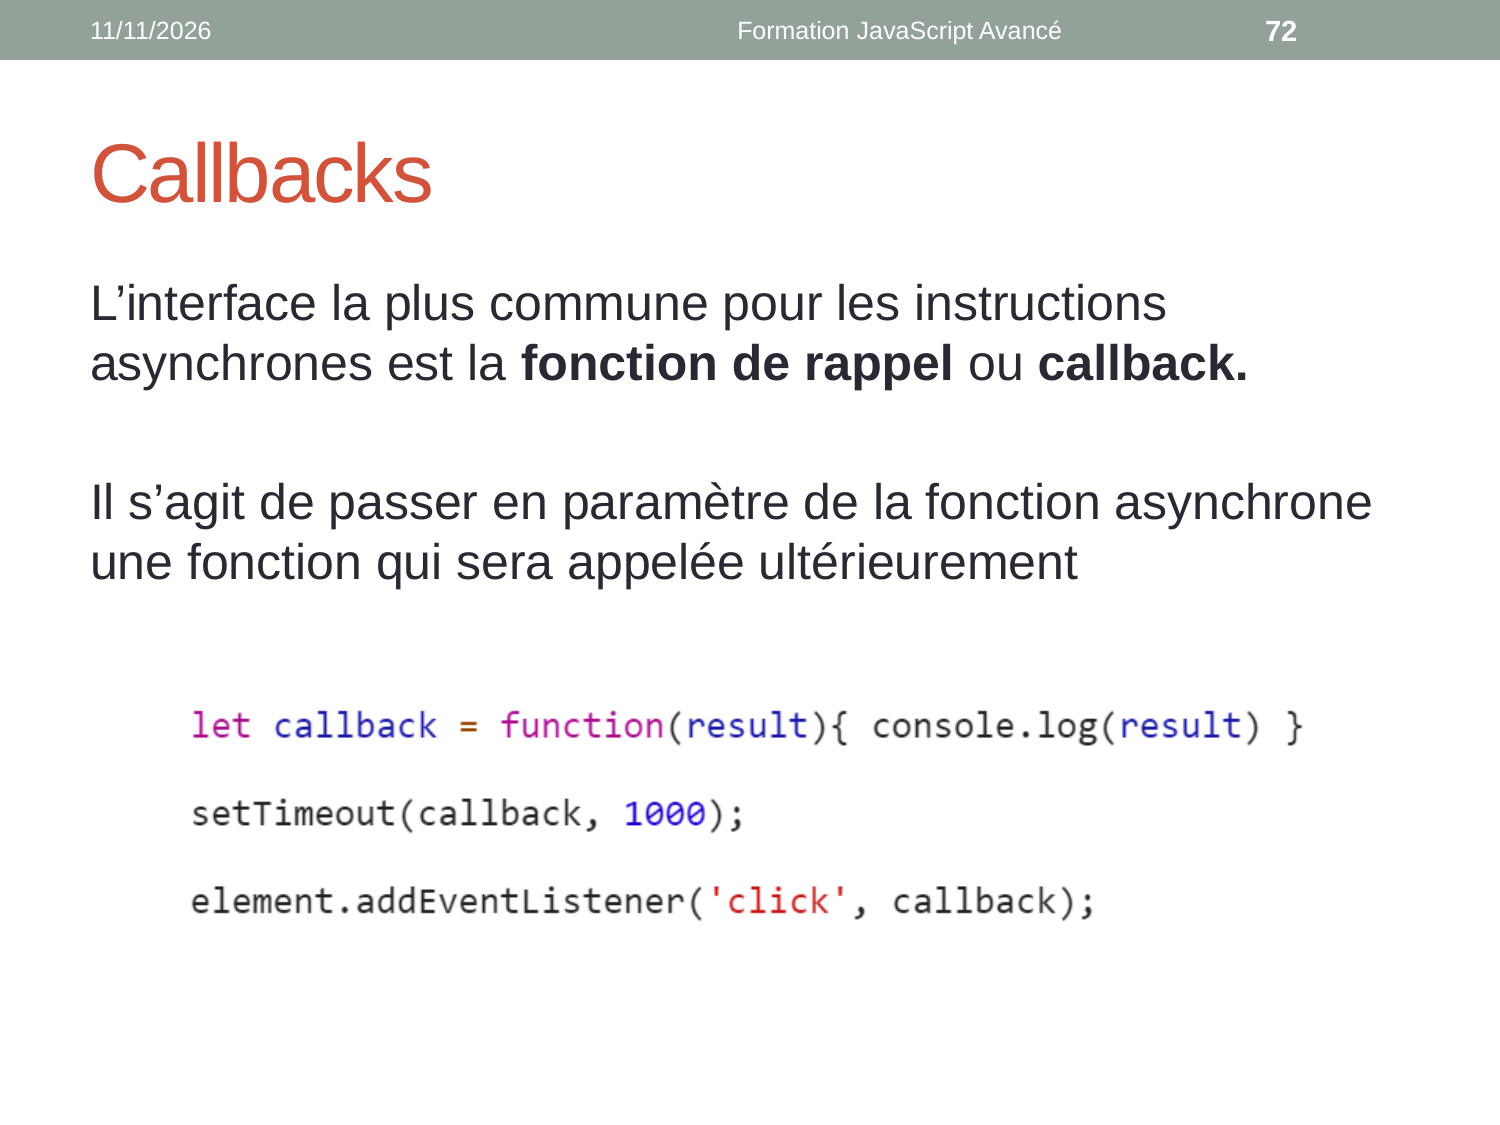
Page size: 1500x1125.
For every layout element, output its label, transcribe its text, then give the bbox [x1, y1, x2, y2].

list L’interface la plus commune pour les instructions asynchrones est la fonction de rappel ou callback. Il s’agit de passer en paramètre de la fonction asynchrone une fonction qui sera appelée ultérieurement [75, 262, 1425, 1063]
footer Formation JavaScript Avancé [562, 3, 1238, 57]
title Callbacks [75, 87, 1425, 250]
slide_number 72 [1250, 3, 1425, 57]
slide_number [75, 3, 550, 57]
picture [177, 694, 1329, 929]
